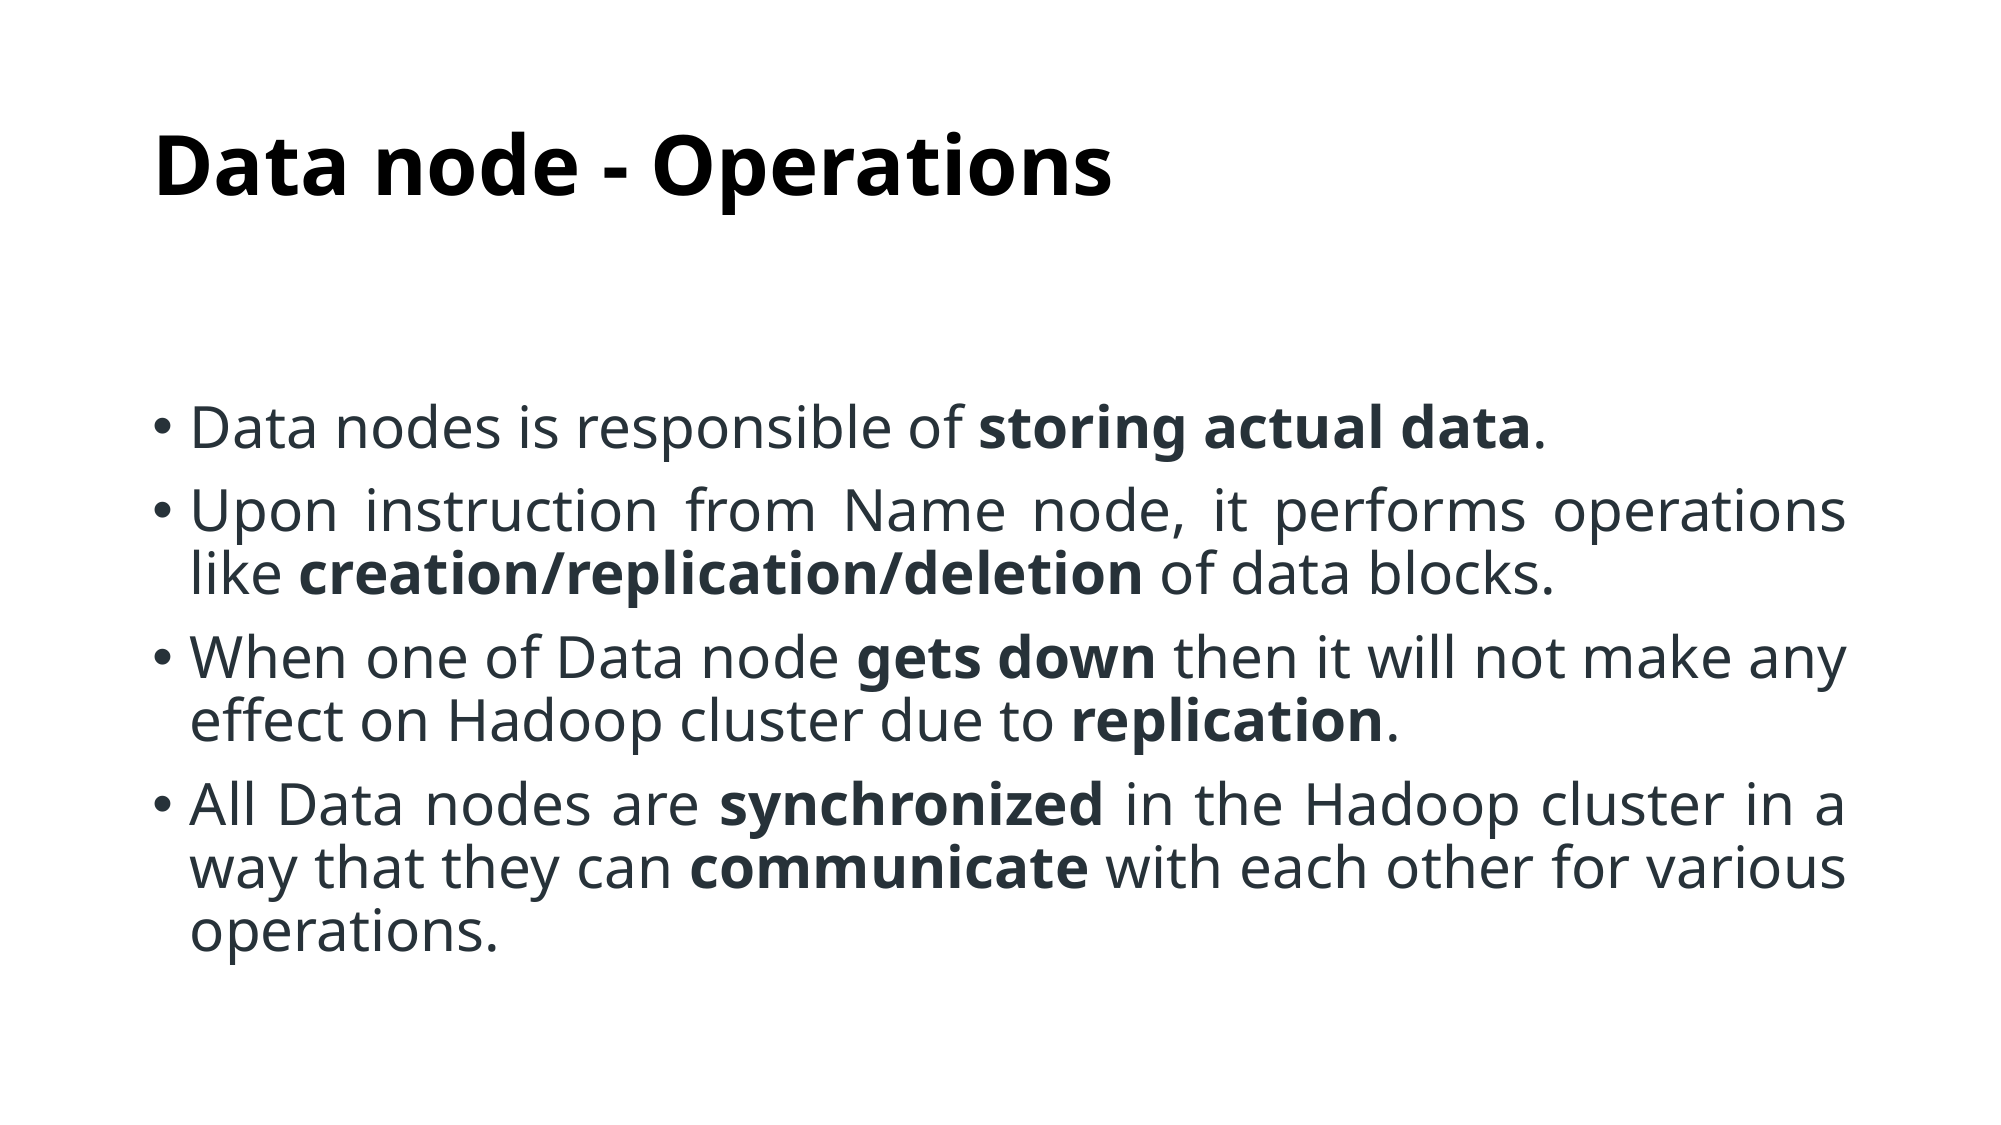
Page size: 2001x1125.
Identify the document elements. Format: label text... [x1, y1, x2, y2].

title Data node - Operations [137, 59, 1863, 278]
list Data nodes is responsible of storing actual data. Upon instruction from Name node, it performs operations like creation/replication/deletion of data blocks. When one of Data node gets down then it will not make any effect on Hadoop cluster due to replication. All Data nodes are synchronized in the Hadoop cluster in a way that they can communicate with each other for various operations. [137, 299, 1863, 1014]
